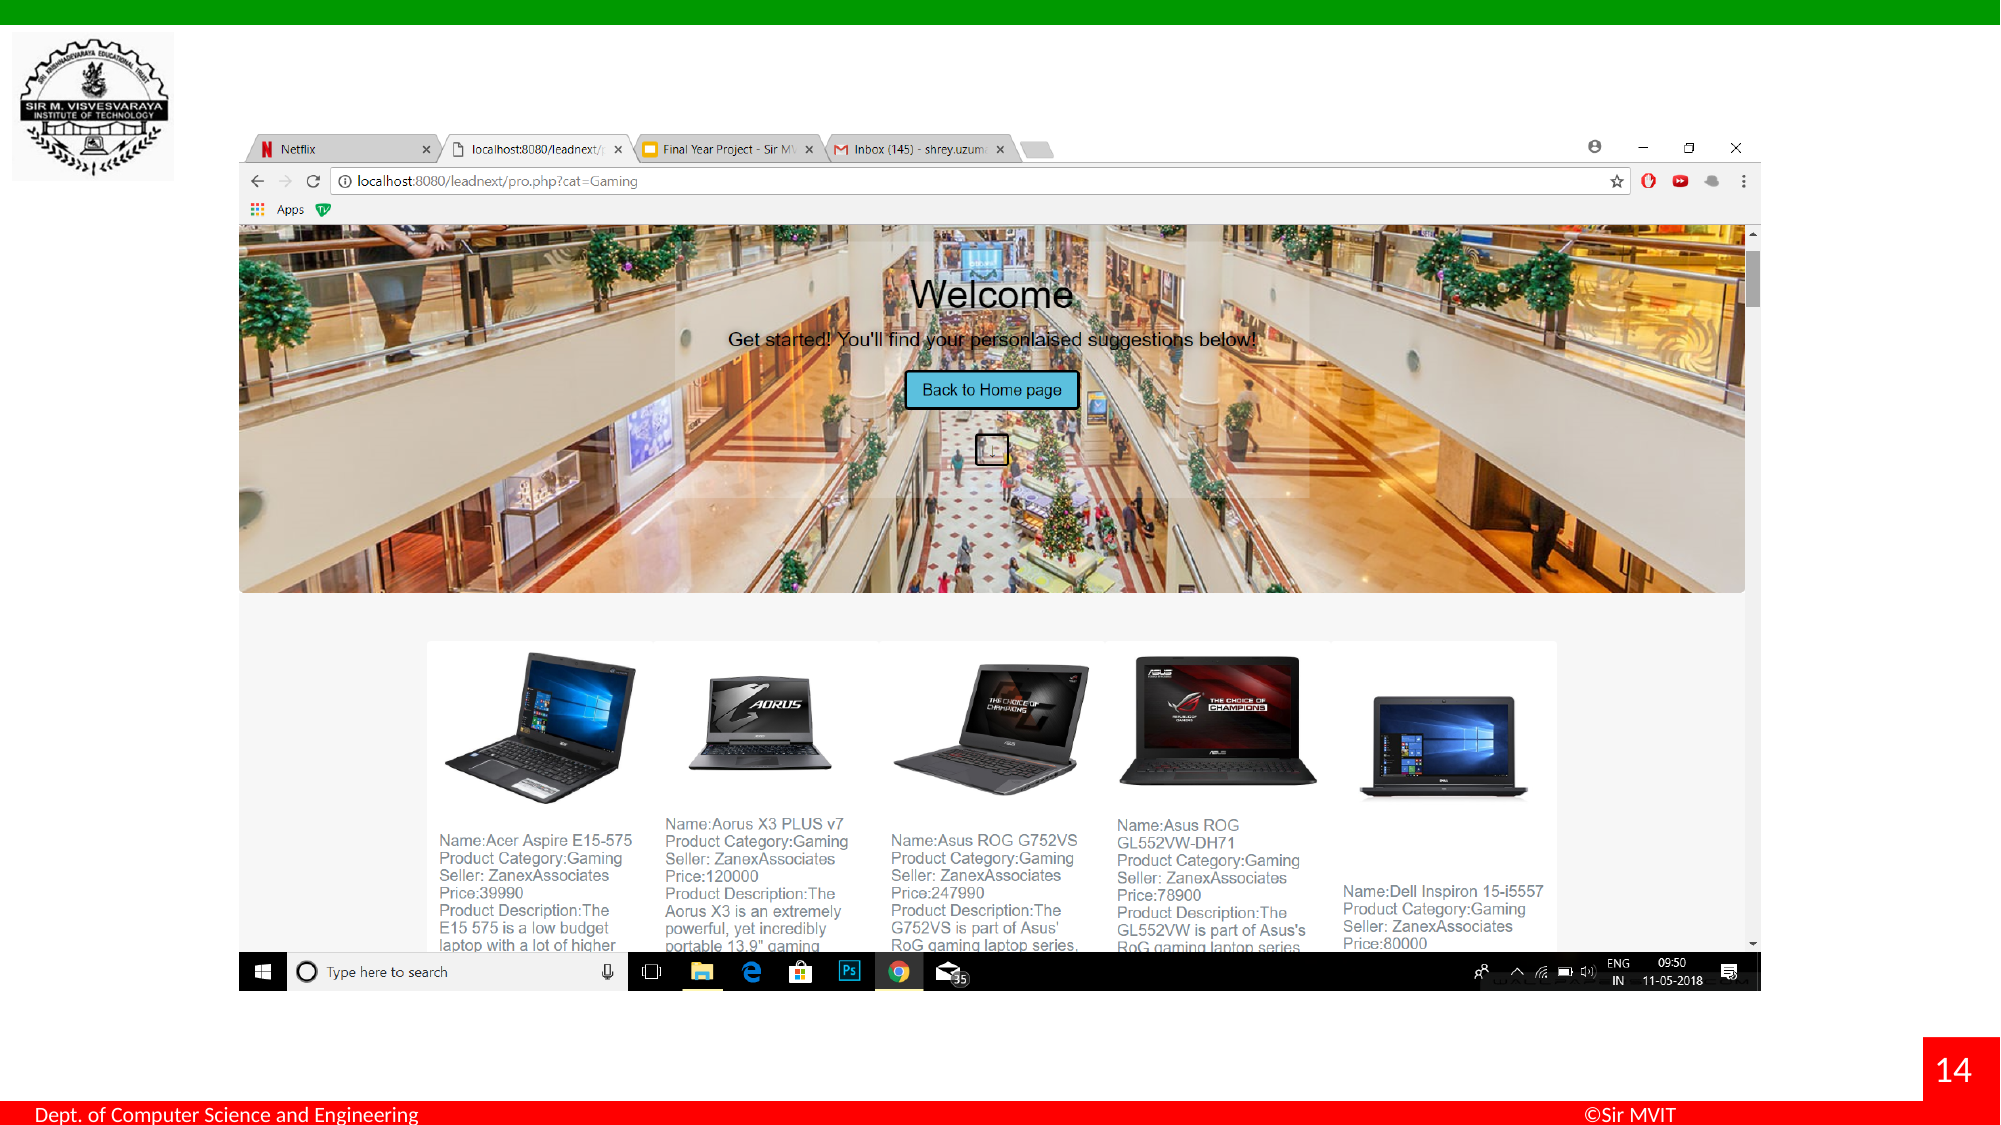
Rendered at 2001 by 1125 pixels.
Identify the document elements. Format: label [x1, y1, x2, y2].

picture [239, 134, 1761, 991]
picture [12, 32, 174, 181]
